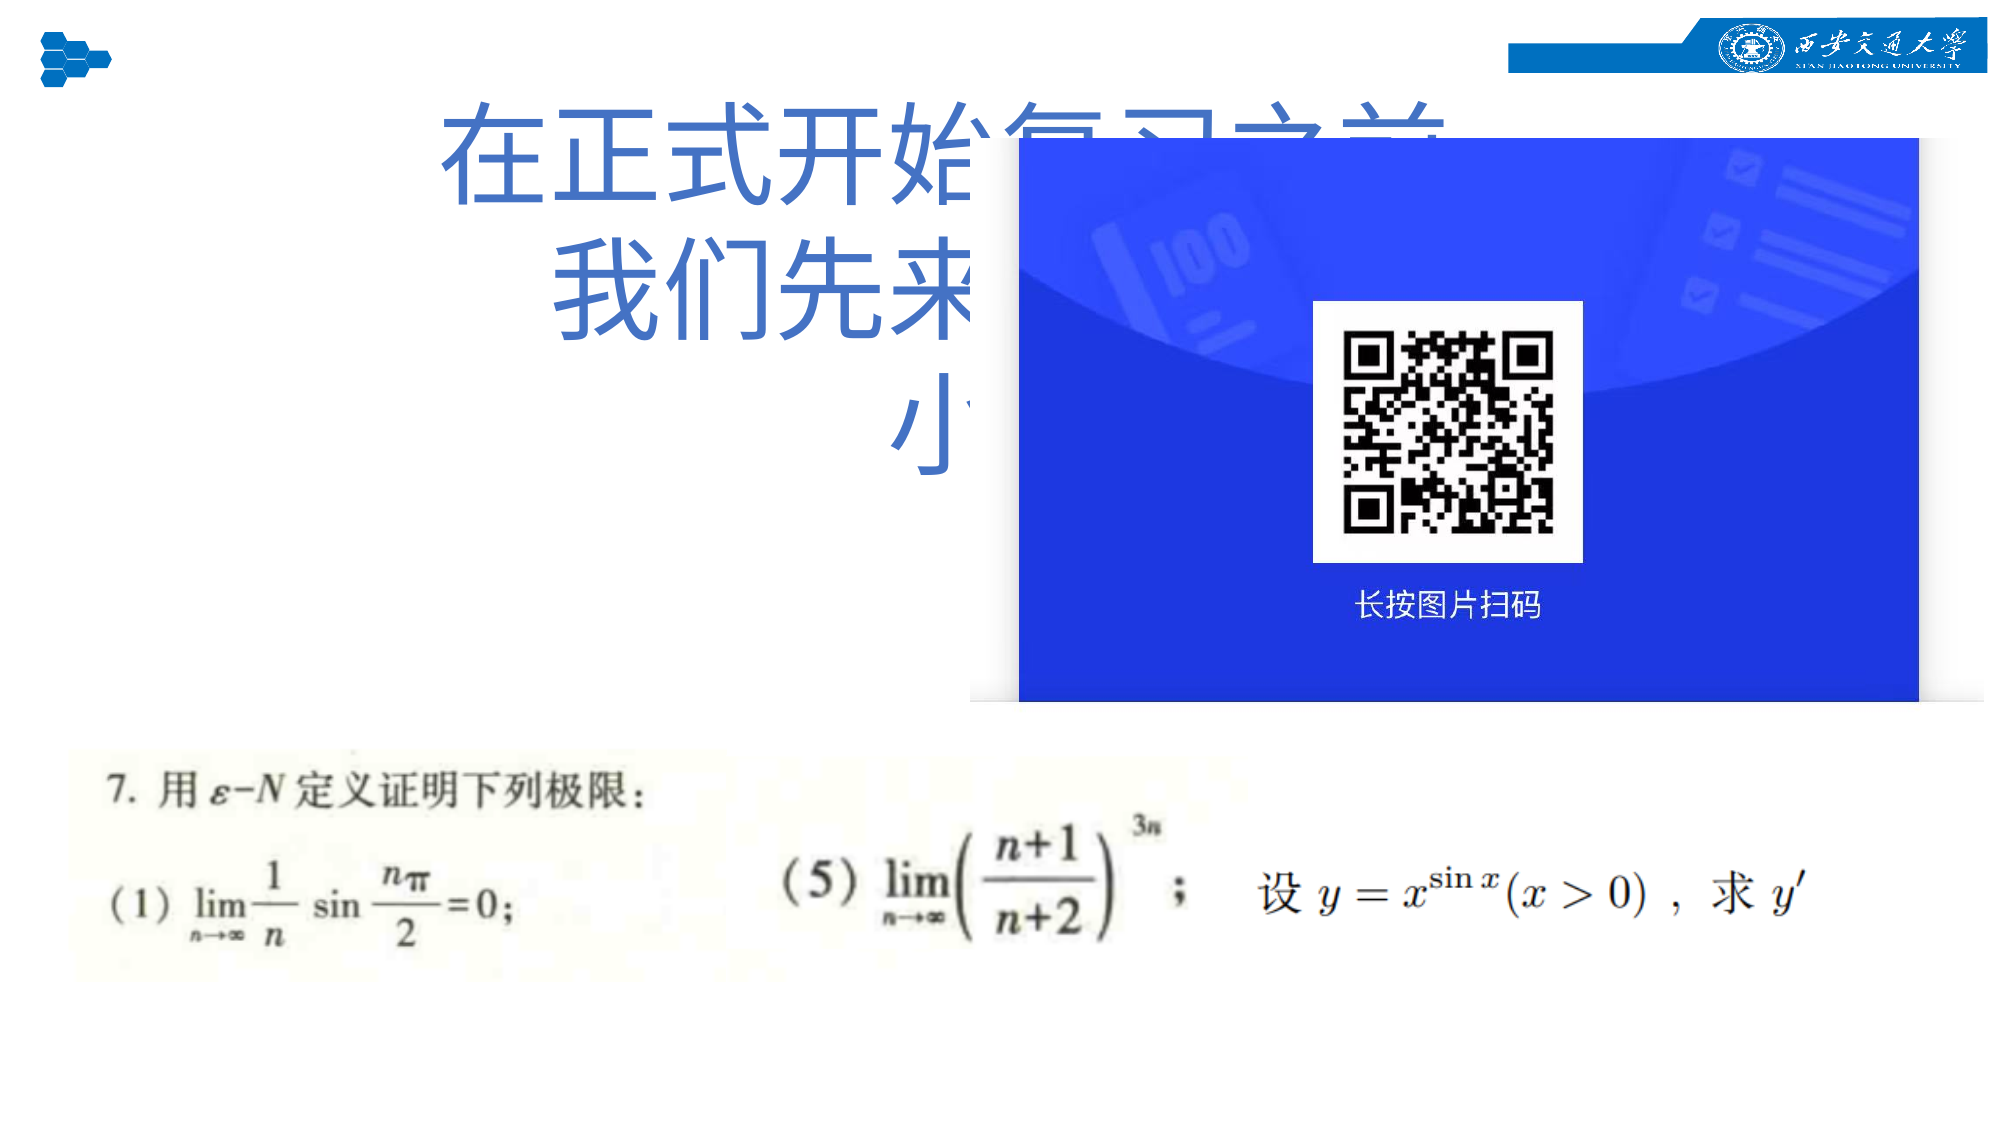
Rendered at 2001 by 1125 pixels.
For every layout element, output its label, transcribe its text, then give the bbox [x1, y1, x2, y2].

picture [970, 138, 1984, 735]
text_box 在正式开始复习之前， 我们先来进行一次 小测 [422, 76, 1578, 497]
picture [36, 734, 1955, 982]
